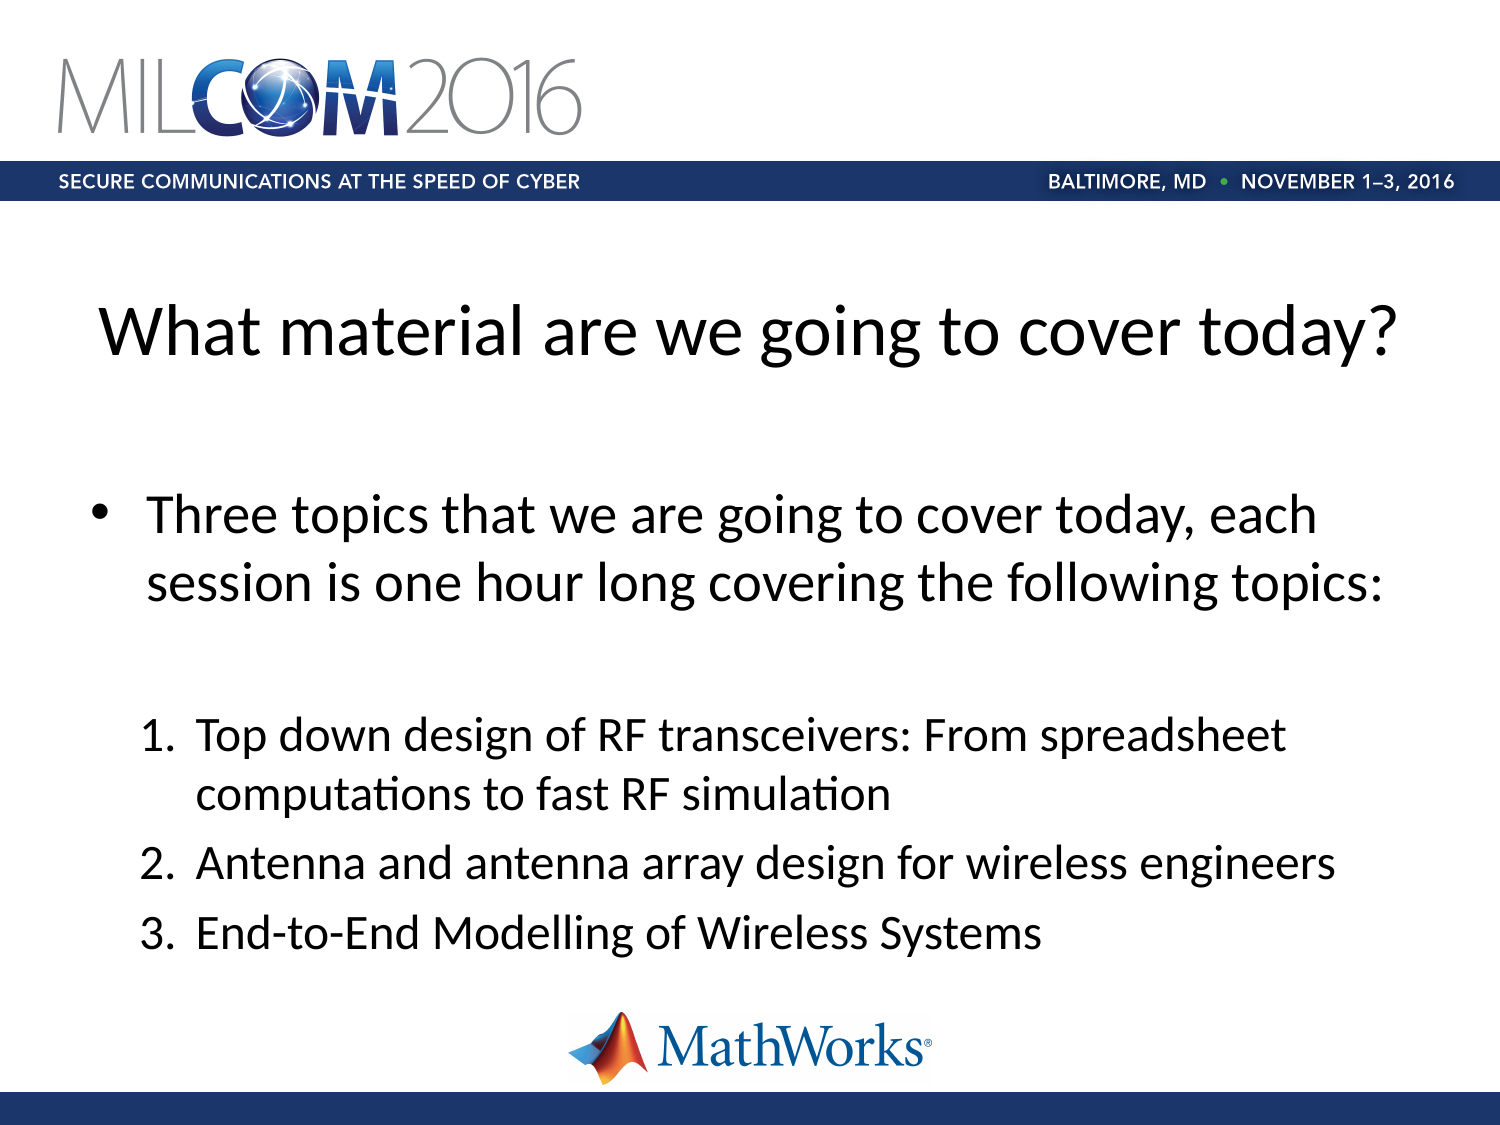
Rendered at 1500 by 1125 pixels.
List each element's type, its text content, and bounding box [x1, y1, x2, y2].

list Three topics that we are going to cover today, each session is one hour long covering the following topics: Top down design of RF transceivers: From spreadsheet computations to fast RF simulation Antenna and antenna array design for wireless engineers End-to-End Modelling of Wireless Systems [75, 469, 1425, 1005]
picture [0, 1, 1500, 1125]
title What material are we going to cover today? [75, 232, 1425, 421]
